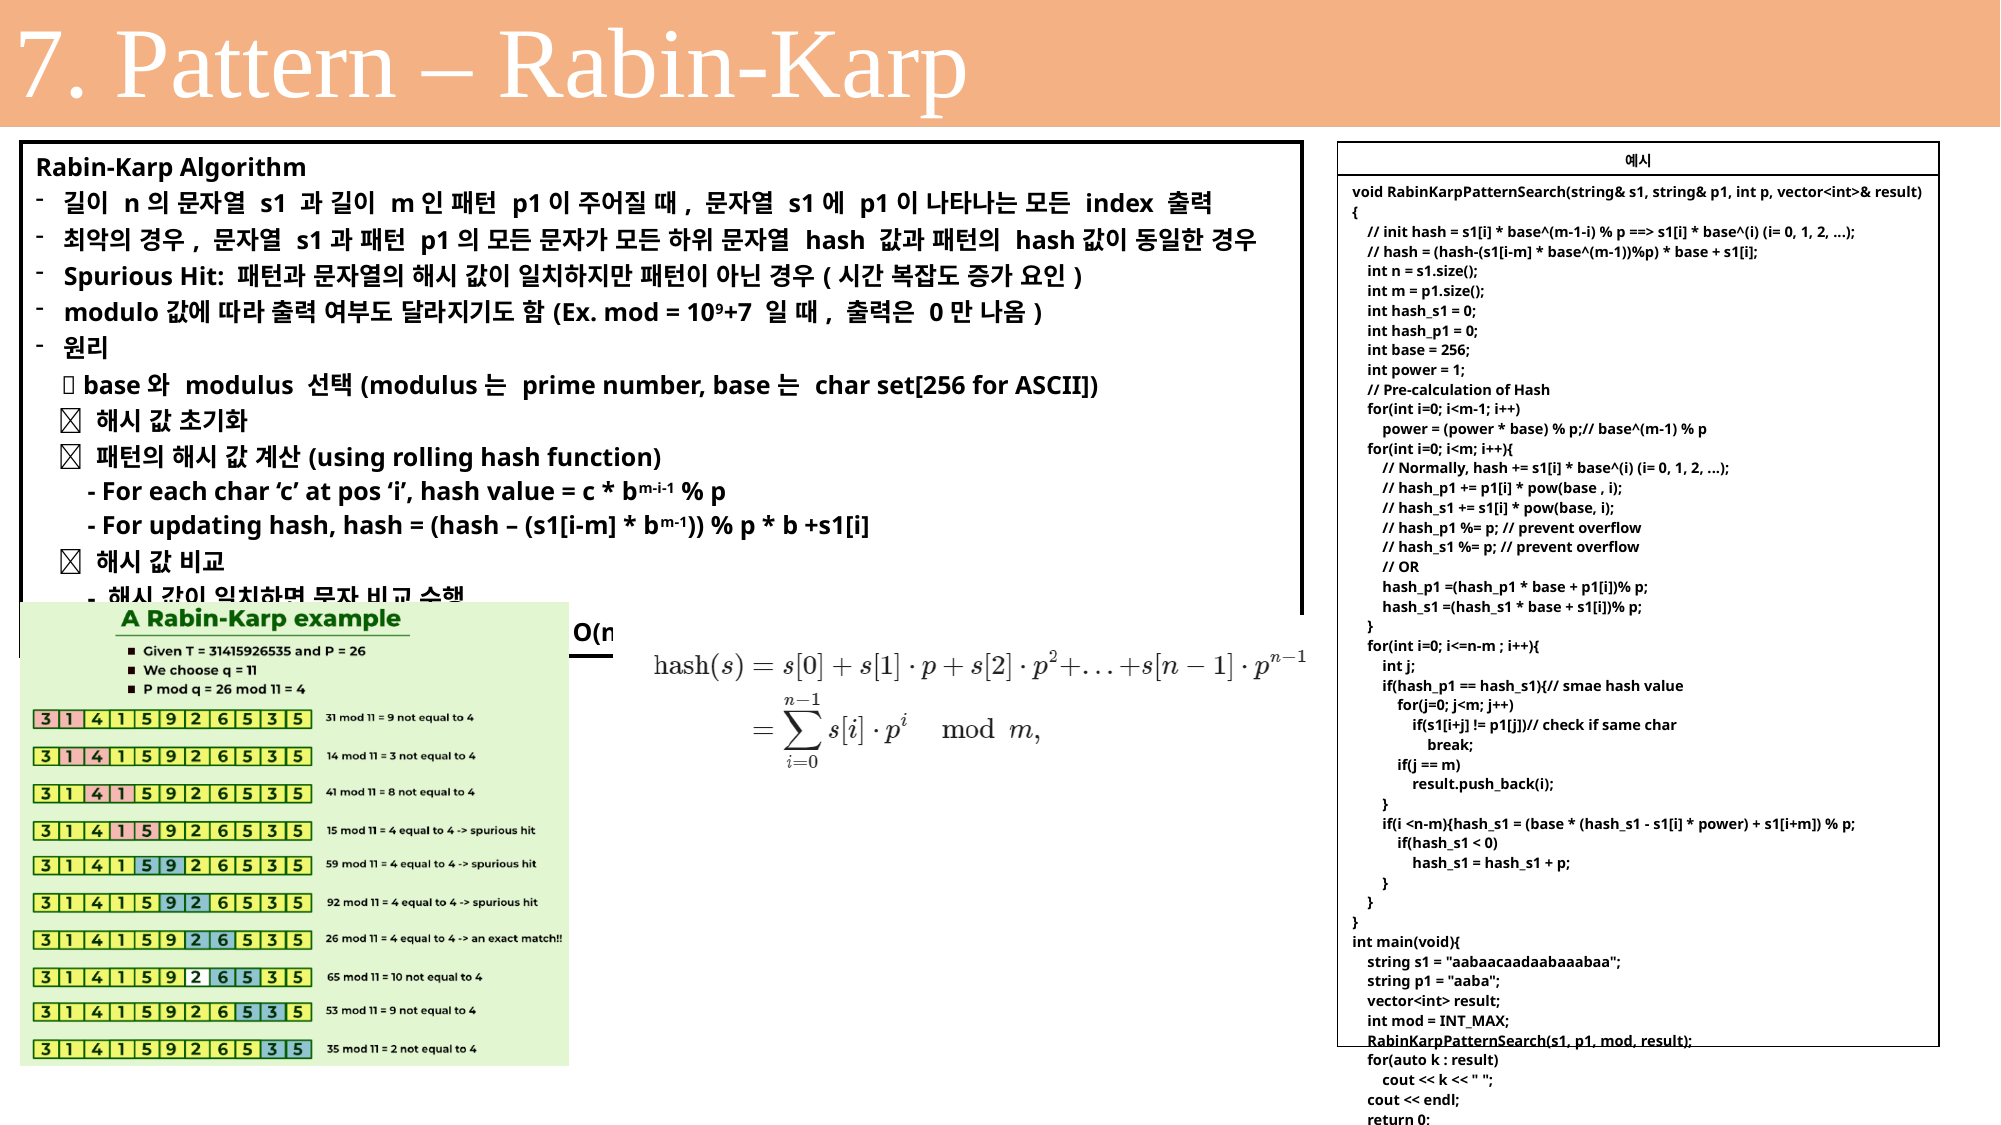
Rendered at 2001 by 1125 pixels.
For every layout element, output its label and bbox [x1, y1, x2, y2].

table_header [23, 144, 1300, 654]
table_header [1338, 143, 1938, 174]
picture [20, 602, 569, 1066]
text_box [0, 0, 2000, 128]
picture [613, 615, 1321, 790]
table_cell [1338, 176, 1938, 1046]
